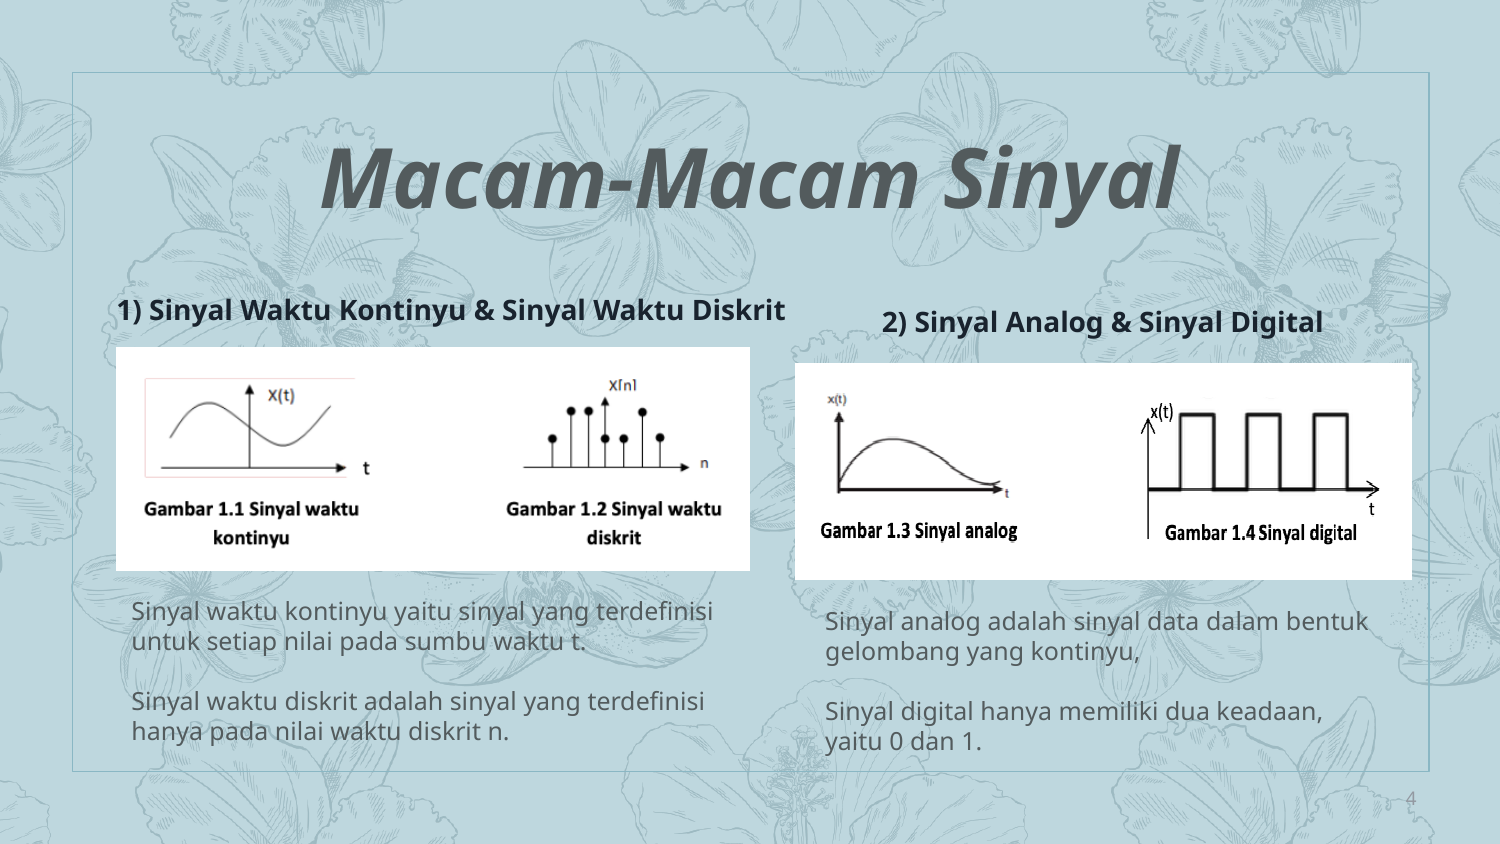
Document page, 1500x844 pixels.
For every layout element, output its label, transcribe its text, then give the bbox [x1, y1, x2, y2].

text_box Sinyal analog adalah sinyal data dalam bentuk gelombang yang kontinyu, Sinyal digital hanya memiliki dua keadaan, yaitu 0 dan 1. [810, 598, 1396, 793]
text_box Sinyal waktu kontinyu yaitu sinyal yang terdefinisi untuk setiap nilai pada sumbu waktu t. Sinyal waktu diskrit adalah sinyal yang terdefinisi hanya pada nilai waktu diskrit n. [116, 588, 750, 788]
text_box 4 [1391, 779, 1482, 844]
text_box 2) Sinyal Analog & Sinyal Digital [867, 296, 1340, 346]
text_box 1) Sinyal Waktu Kontinyu & Sinyal Waktu Diskrit [101, 284, 802, 333]
picture [794, 362, 1412, 581]
title Macam-Macam Sinyal [170, 93, 1330, 227]
picture [116, 347, 751, 571]
